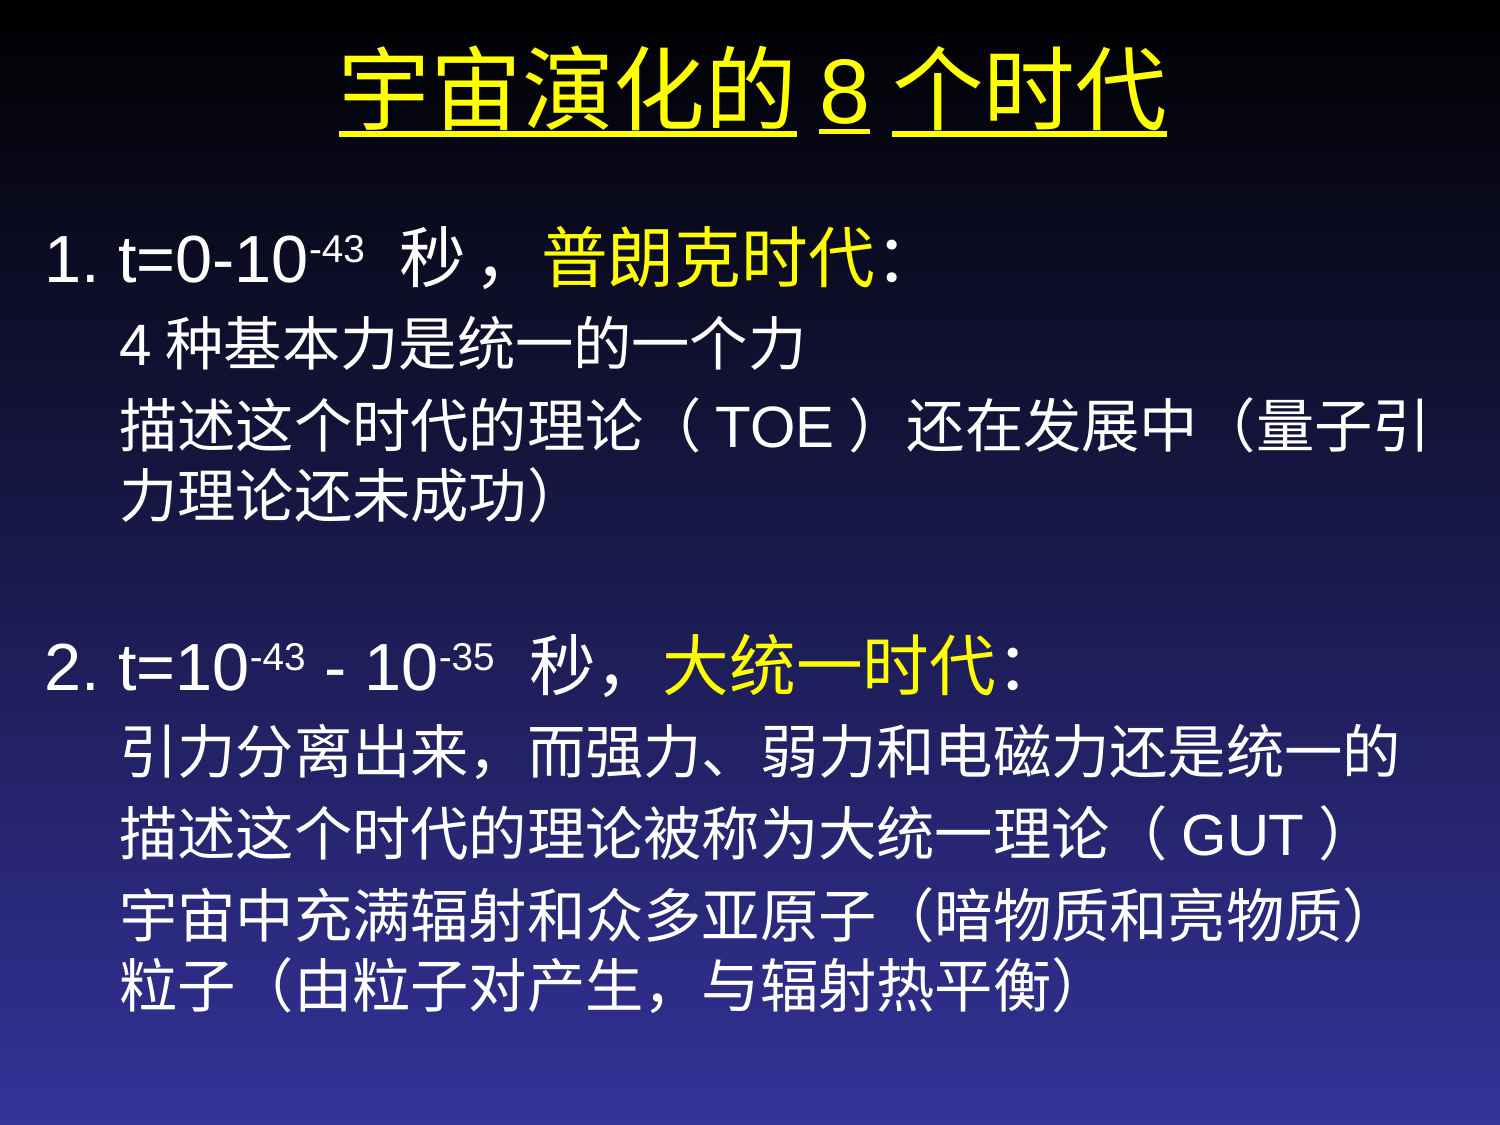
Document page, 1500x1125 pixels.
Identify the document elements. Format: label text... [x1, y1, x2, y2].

title 宇宙演化的8个时代 [53, 31, 1454, 144]
list 1. t=0-10-43 秒 ，普朗克时代： 4种基本力是统一的一个力 描述这个时代的理论（TOE）还在发展中（量子引力理论还未成功） 2. t=10-43 - 10-35 秒，大统一时代： 引力分离出来，而强力、弱力和电磁力还是统一的 描述这个时代的理论被称为大统一理论（GUT） 宇宙中充满辐射和众多亚原子（暗物质和亮物质）粒子（由粒子对产生，与辐射热平衡） [29, 208, 1467, 1071]
